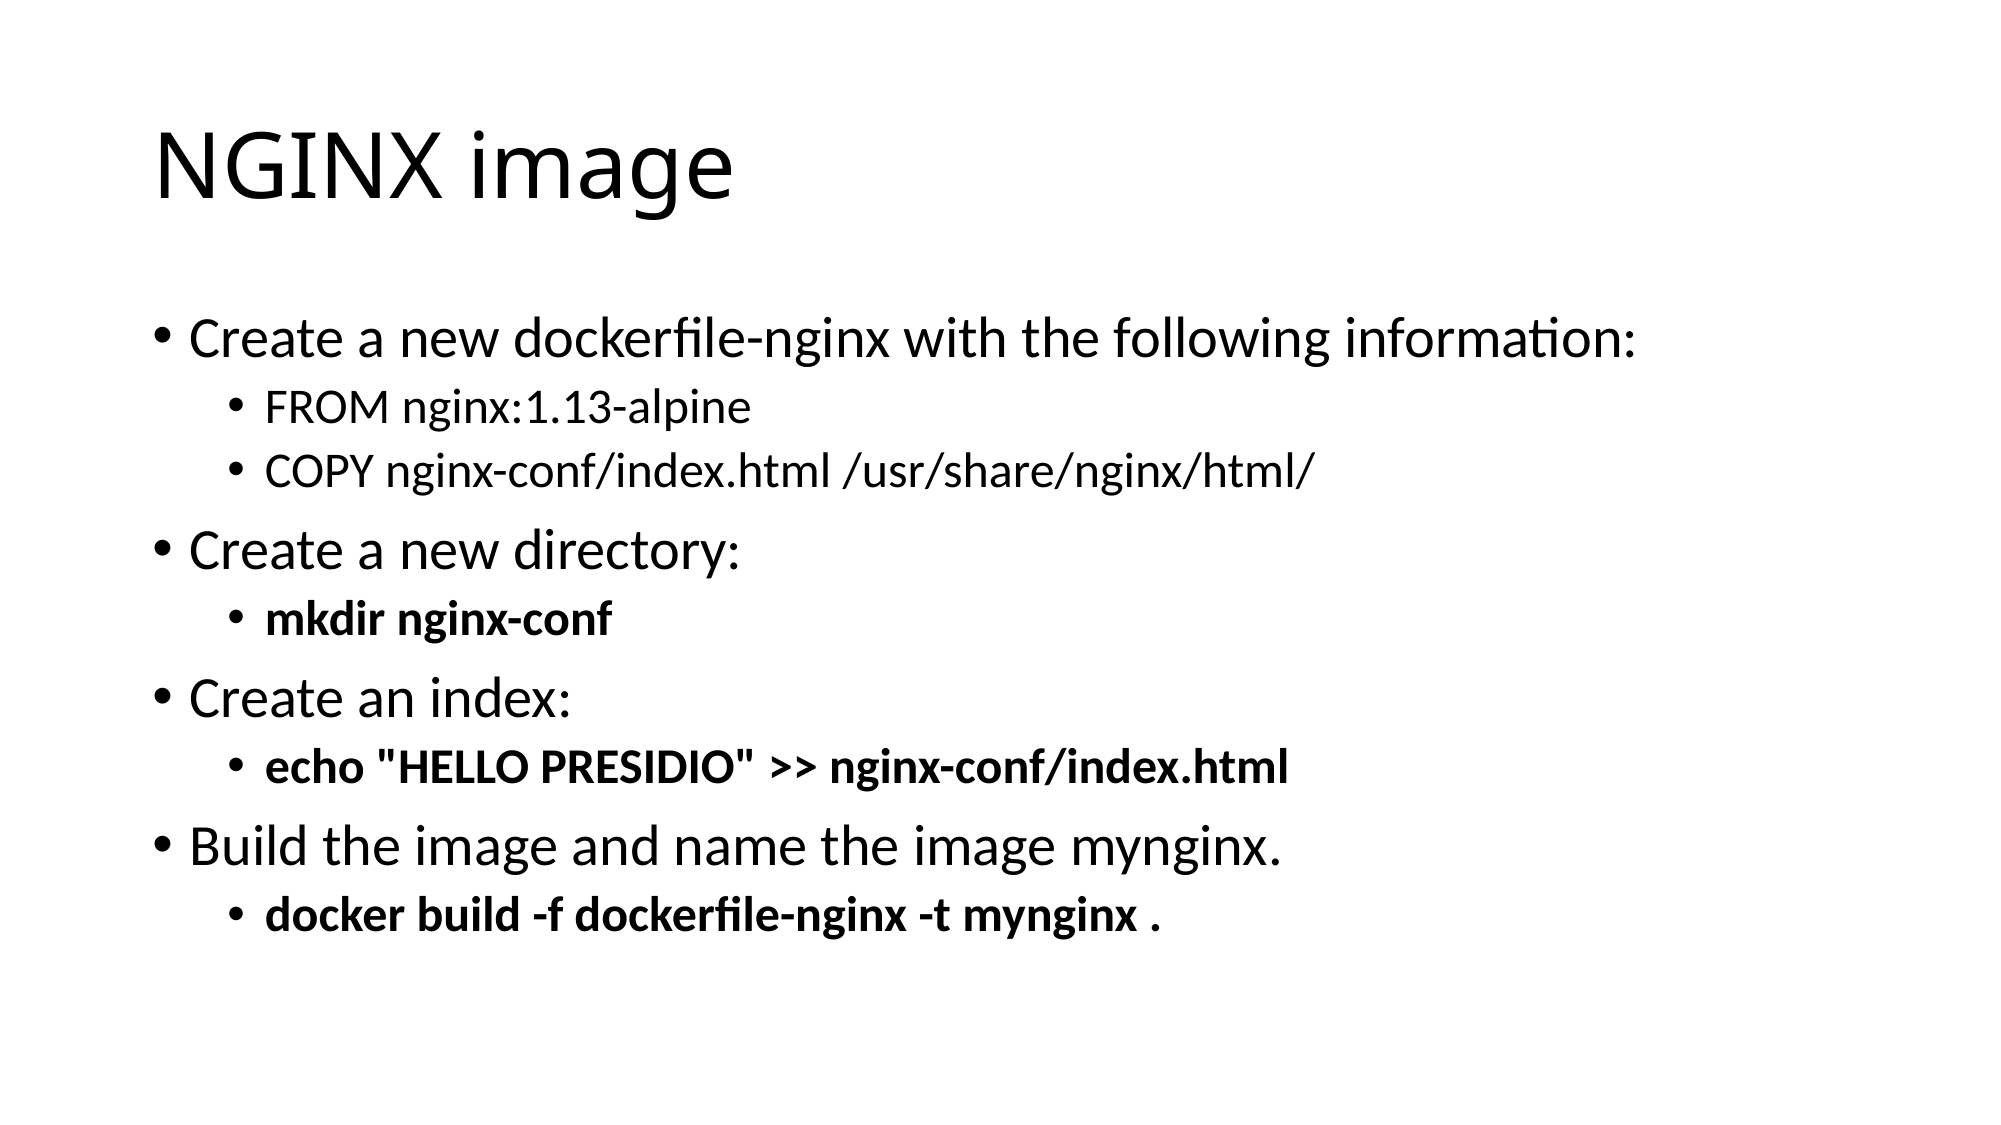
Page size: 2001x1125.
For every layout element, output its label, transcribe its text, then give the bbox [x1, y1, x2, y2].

list Create a new dockerfile-nginx with the following information: FROM nginx:1.13-alpine COPY nginx-conf/index.html /usr/share/nginx/html/ Create a new directory: mkdir nginx-conf Create an index: echo "HELLO PRESIDIO" >> nginx-conf/index.html Build the image and name the image mynginx. docker build -f dockerfile-nginx -t mynginx . [137, 299, 1863, 1014]
title NGINX image [137, 59, 1863, 278]
